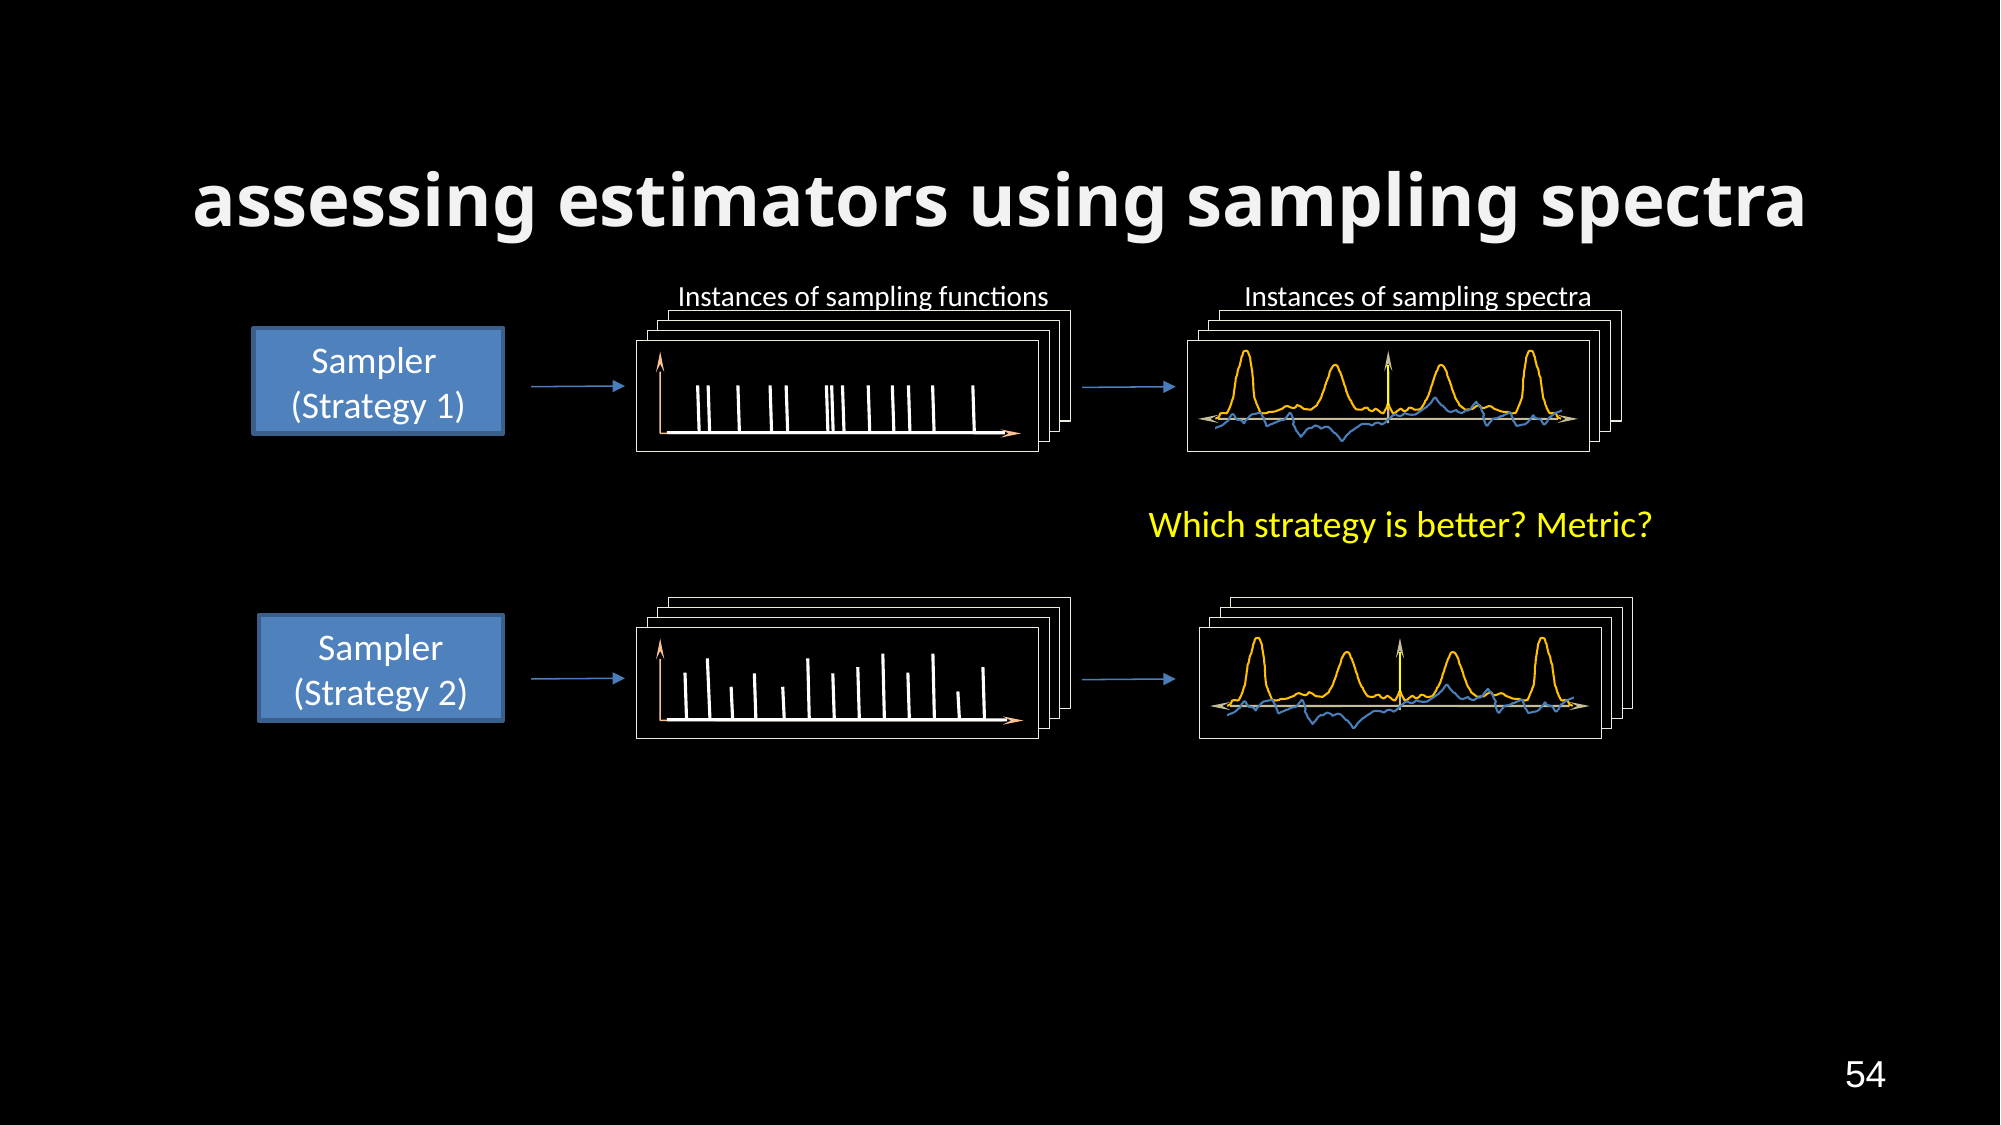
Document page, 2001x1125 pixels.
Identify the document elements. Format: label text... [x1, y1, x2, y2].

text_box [1198, 597, 1633, 739]
text_box [635, 339, 1041, 453]
text_box Sampler (Strategy 1) [251, 326, 505, 436]
text_box Instances of sampling functions [663, 269, 1065, 320]
text_box Instances of sampling spectra [1229, 269, 1608, 308]
text_box Which strategy is better? Metric? [1133, 492, 1669, 552]
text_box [659, 351, 1022, 434]
text_box Sampler (Strategy 2) [257, 613, 505, 723]
text_box [645, 329, 1051, 443]
text_box [656, 319, 1062, 433]
text_box [1062, 308, 1072, 423]
slide_number 54 [1802, 1042, 1900, 1103]
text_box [636, 597, 1071, 739]
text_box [1187, 310, 1622, 452]
text_box [307, 254, 1692, 931]
title assessing estimators using sampling spectra [84, 147, 1918, 249]
text_box [393, 171, 1658, 274]
